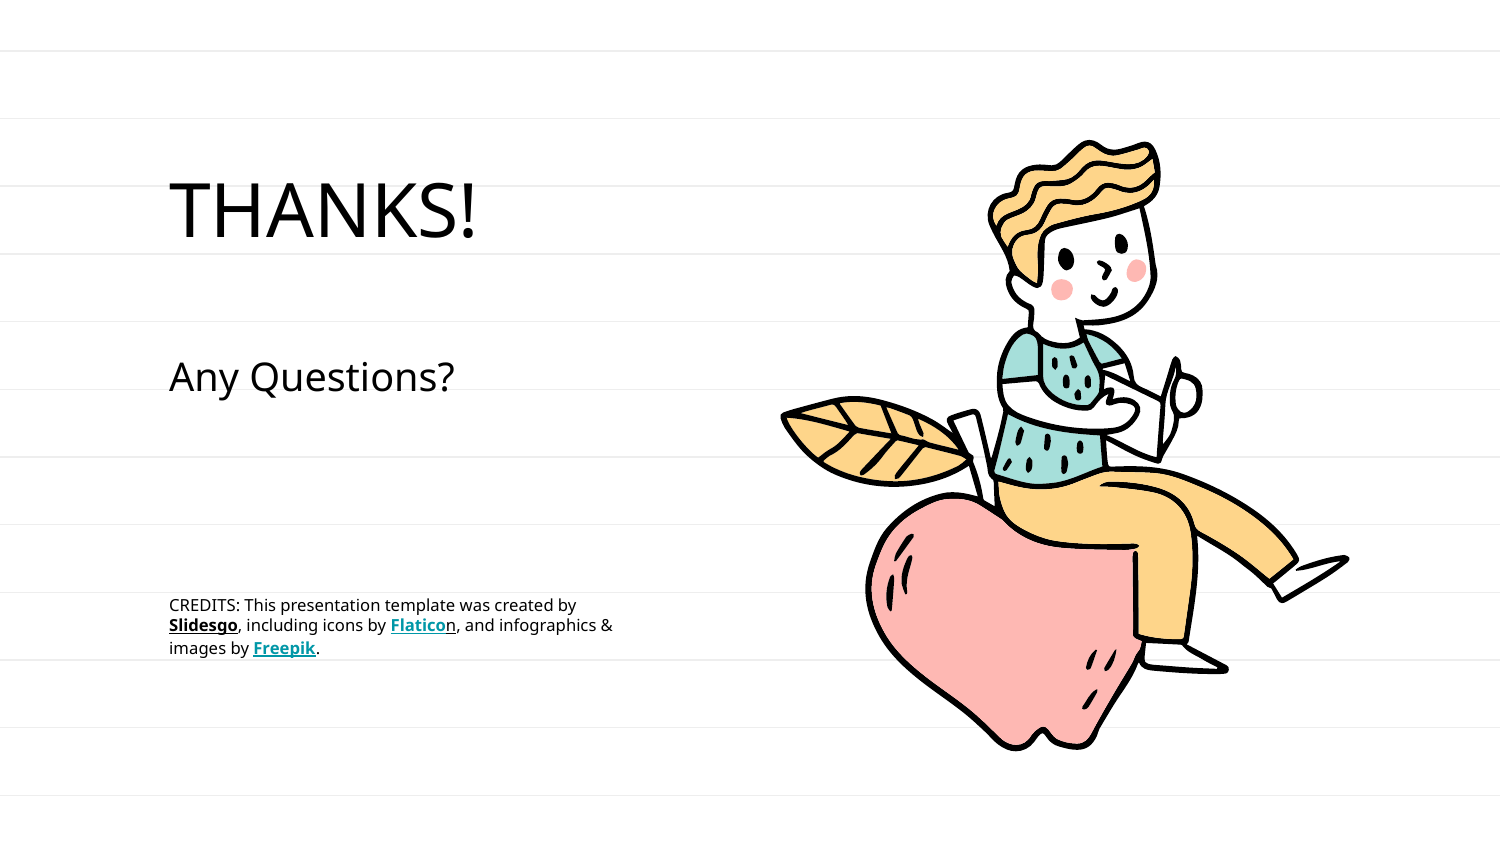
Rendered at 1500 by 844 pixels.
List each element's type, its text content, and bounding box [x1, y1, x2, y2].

title THANKS! [154, 147, 774, 268]
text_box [779, 139, 1351, 752]
subtitle Any Questions? [154, 337, 633, 468]
